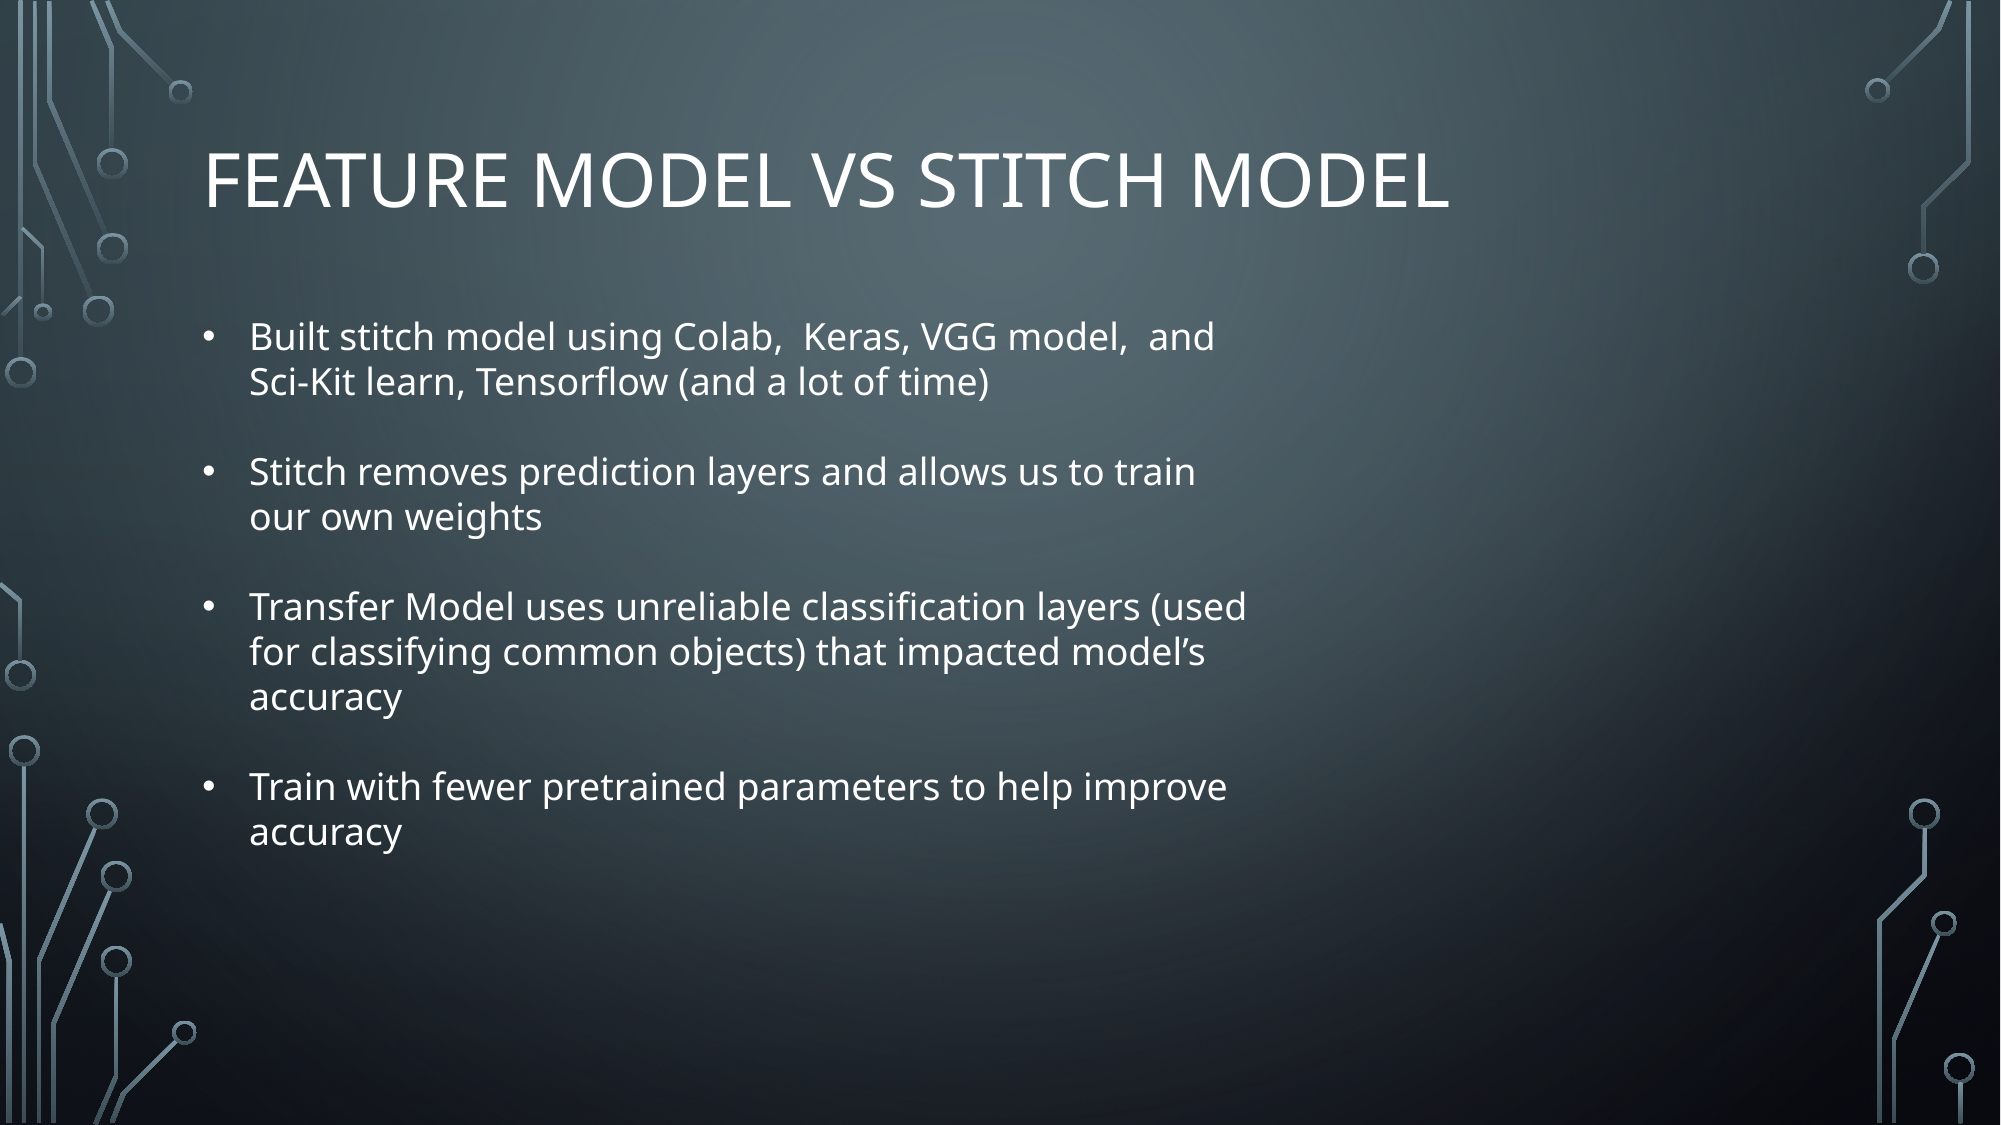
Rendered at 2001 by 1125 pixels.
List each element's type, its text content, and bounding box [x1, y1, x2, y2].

text_box Built stitch model using Colab, Keras, VGG model, and Sci-Kit learn, Tensorflow (and a lot of time) Stitch removes prediction layers and allows us to train our own weights Transfer Model uses unreliable classification layers (used for classifying common objects) that impacted model’s accuracy Train with fewer pretrained parameters to help improve accuracy [187, 260, 1274, 951]
title Feature model Vs stitch Model [187, 61, 1813, 304]
